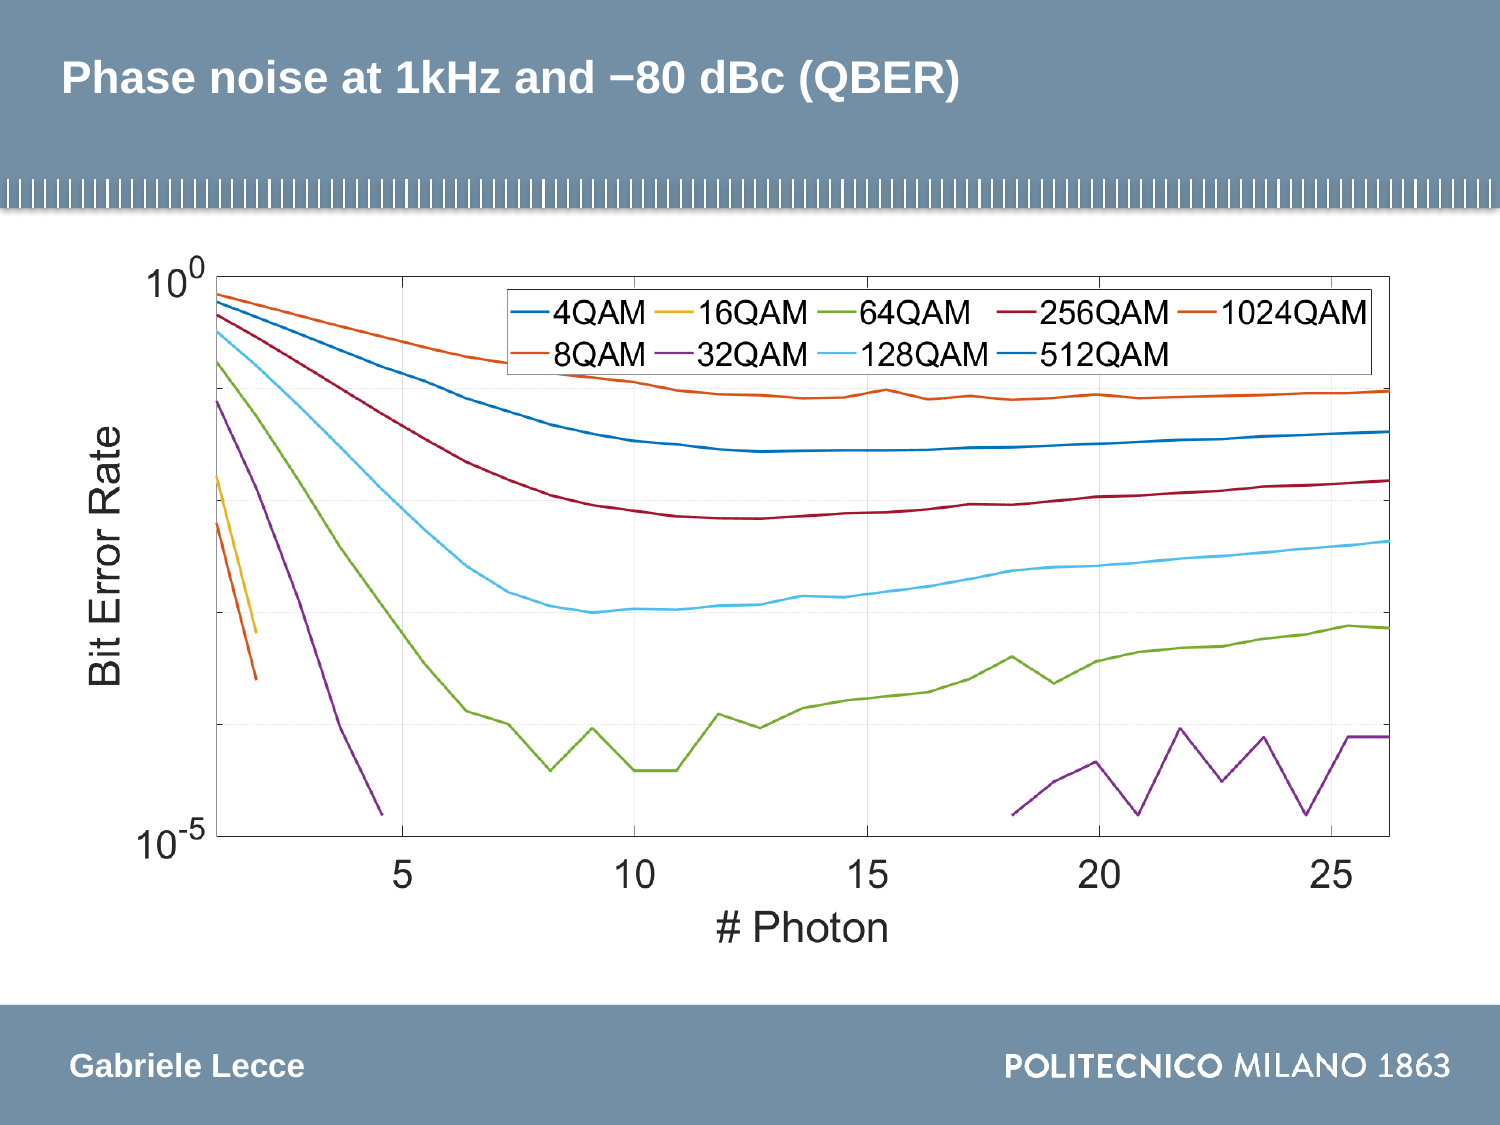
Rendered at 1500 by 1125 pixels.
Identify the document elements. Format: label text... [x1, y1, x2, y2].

picture [999, 1041, 1456, 1089]
picture [75, 249, 1425, 952]
title Phase noise at 1kHz and −80 dBc (QBER) [46, 40, 1454, 129]
